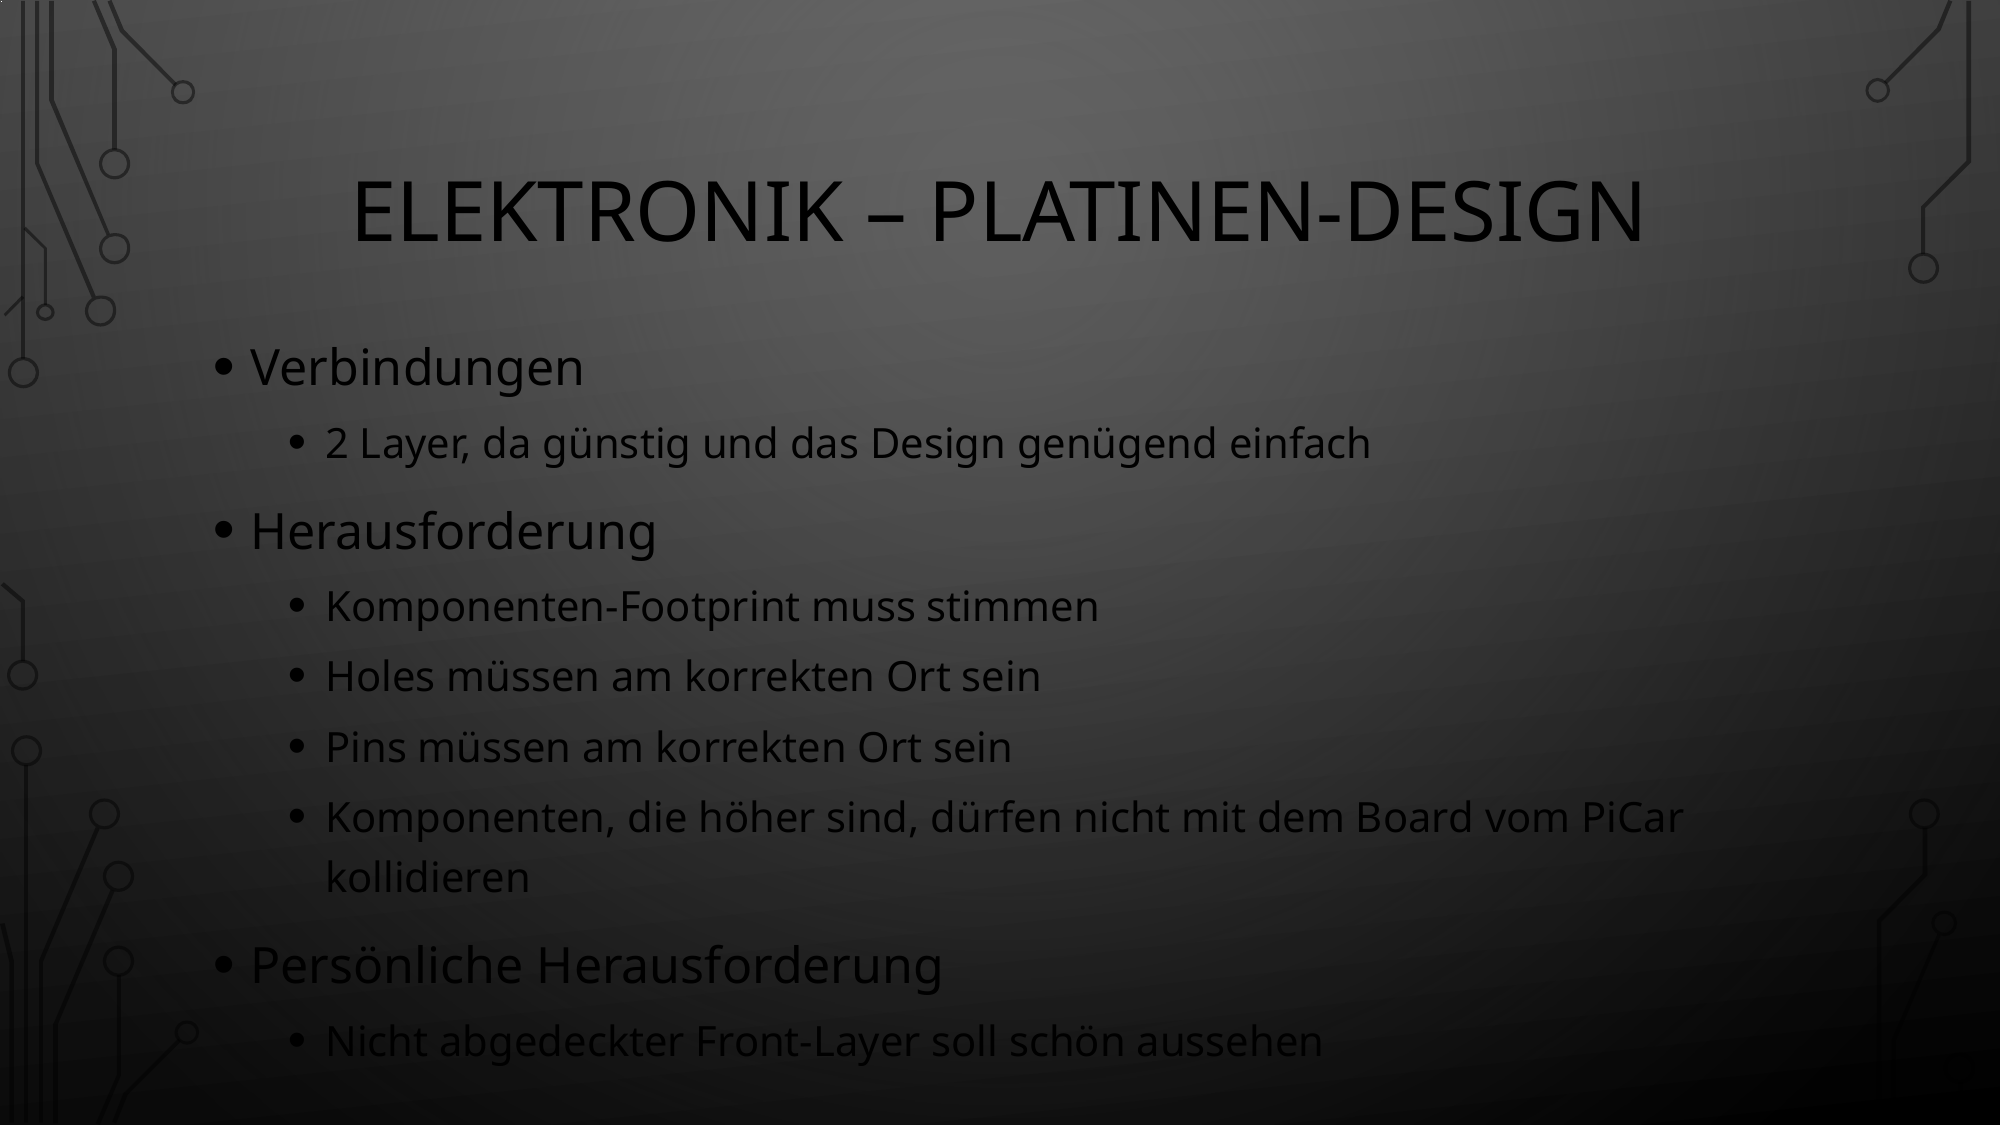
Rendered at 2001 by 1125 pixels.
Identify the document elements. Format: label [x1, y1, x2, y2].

text_box [1863, 0, 1976, 1124]
picture [201, 0, 2000, 1125]
text_box [0, 0, 201, 1125]
